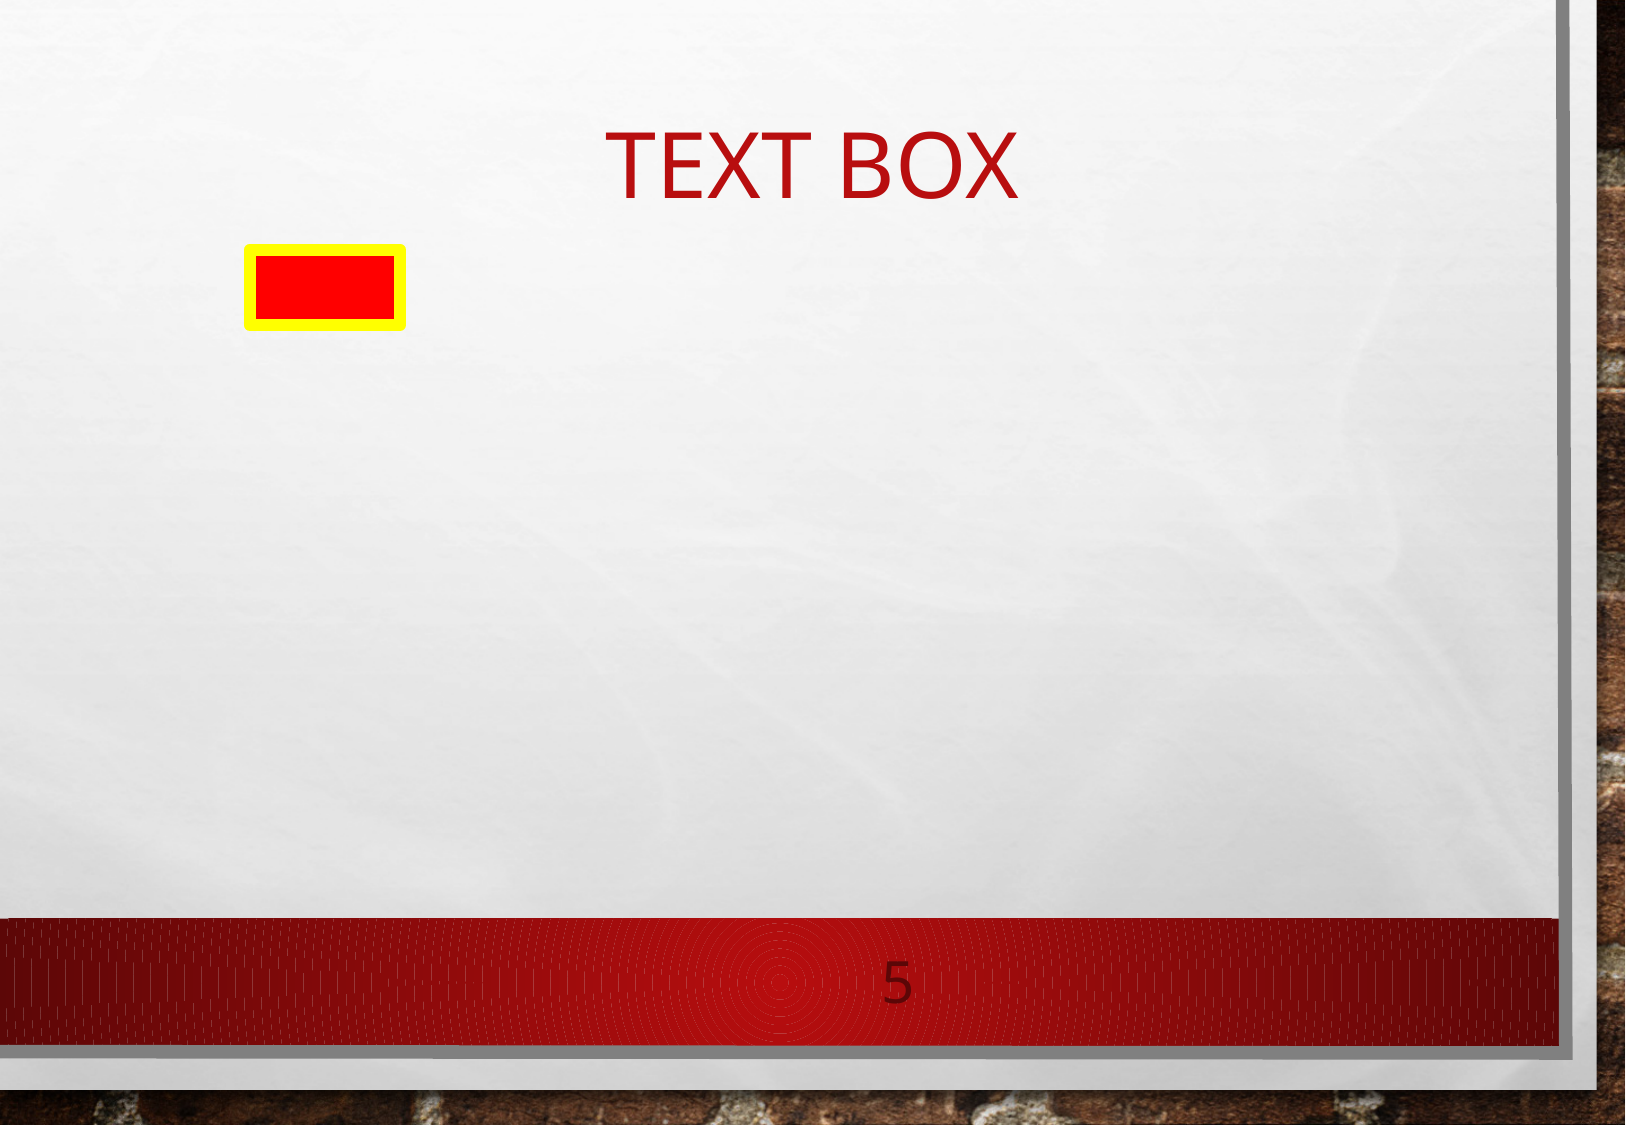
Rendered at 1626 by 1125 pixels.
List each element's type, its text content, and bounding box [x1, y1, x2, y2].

picture [0, 0, 1625, 1125]
text_box [249, 249, 400, 325]
title Text Box [40, 87, 1585, 250]
slide_number 5 [837, 944, 959, 1027]
